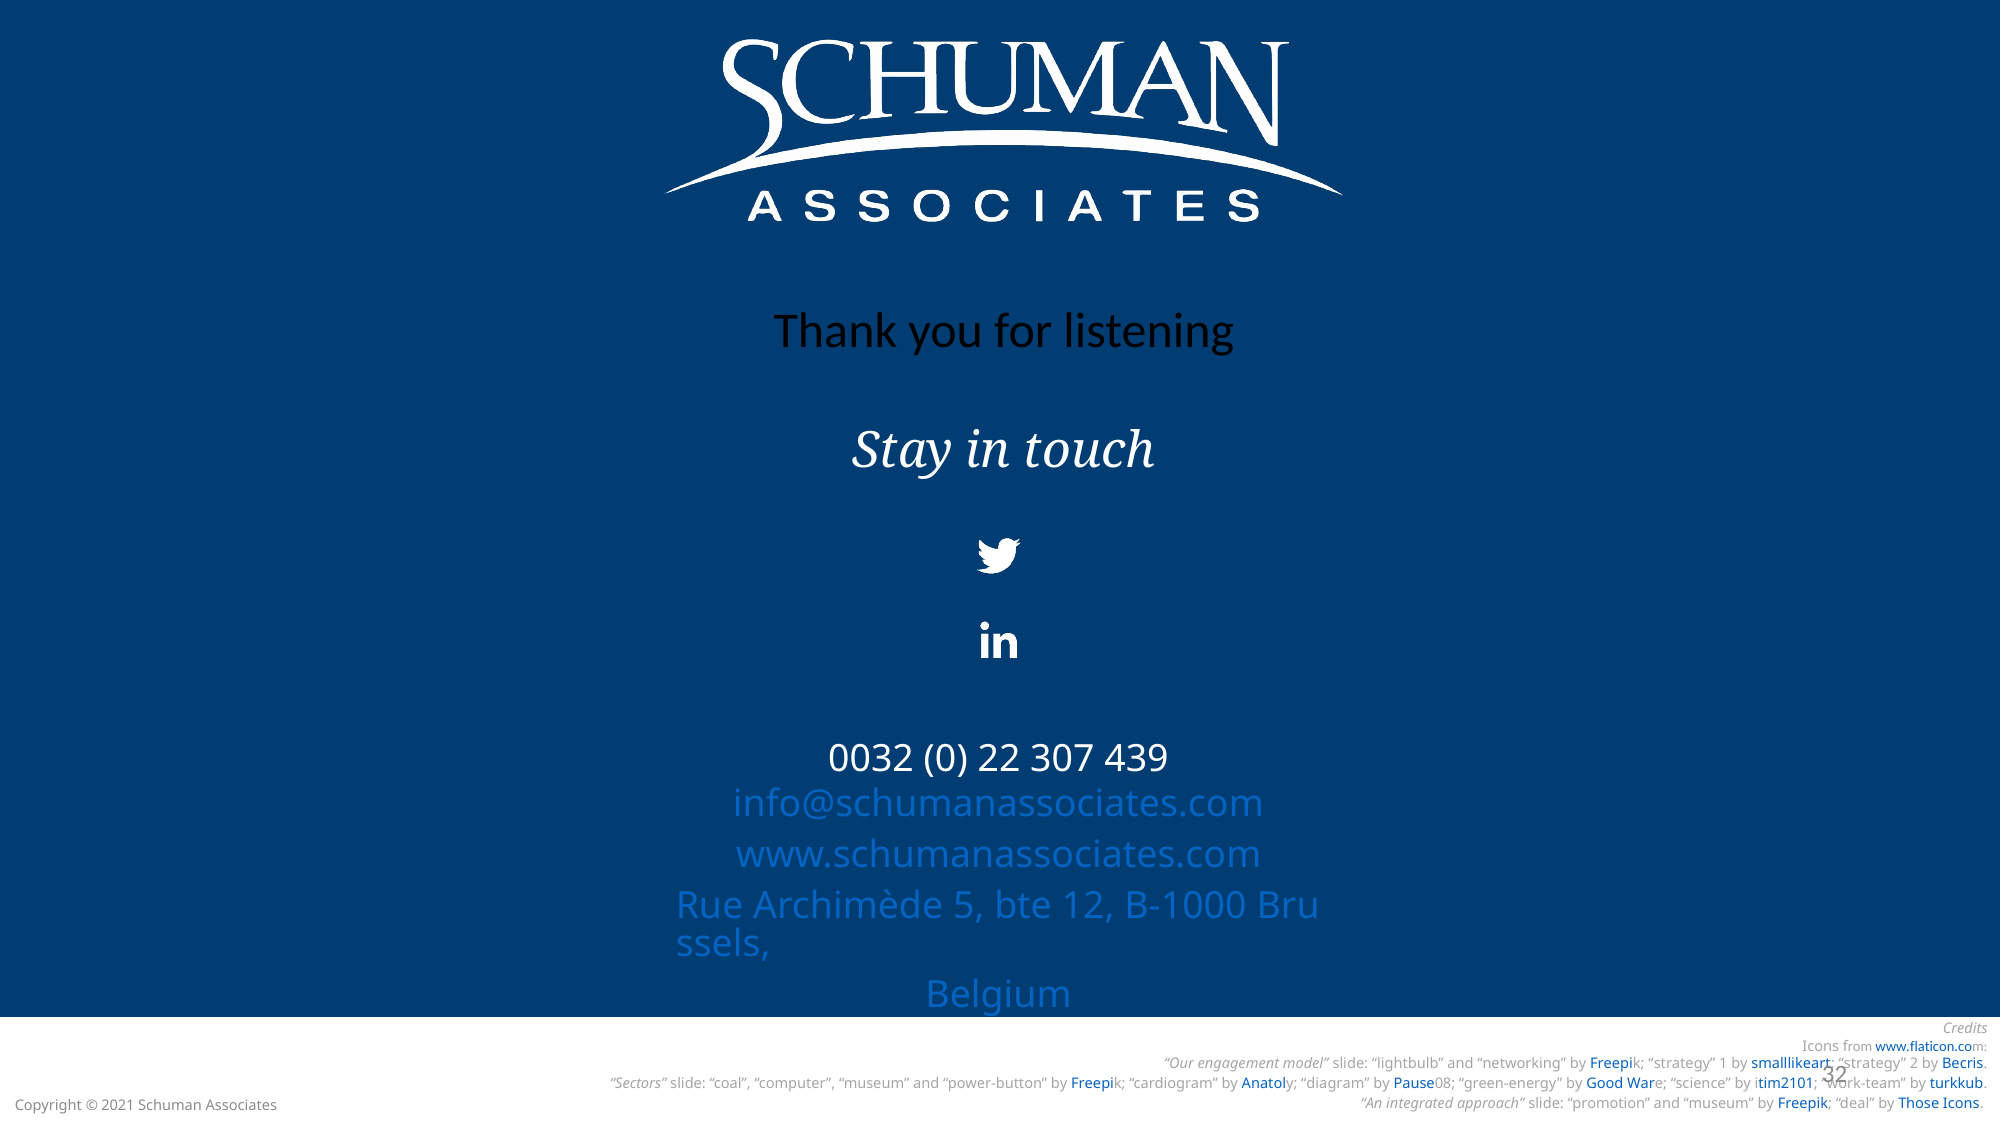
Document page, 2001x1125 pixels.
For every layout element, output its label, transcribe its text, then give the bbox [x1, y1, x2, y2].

slide_number 32 [1412, 1042, 1863, 1103]
text_box 0032 (0) 22 307 439 info@schumanassociates.com www.schumanassociates.com Rue Archimède 5, bte 12, B-1000 Brussels, Belgium [661, 726, 1337, 991]
picture [458, 39, 1542, 490]
text_box [0, 0, 2000, 1018]
text_box Credits Icons from www.flaticon.com: “Our engagement model” slide: “lightbulb” and “networking” by Freepik; “strategy” 1 by smalllikeart; “strategy” 2 by Becris. “Sectors” slide: “coal”, “computer”, “museum” and “power-button” by Freepik; “cardiogram” by Anatoly; “diagram” by Pause08; “green-energy” by Good Ware; “science” by itim2101; “work-team” by turkkub. “An integrated approach” slide: “promotion” and “museum” by Freepik; “deal” by Those Icons. [2, 1025, 2000, 1121]
picture [966, 523, 1031, 588]
text_box Copyright © 2021 Schuman Associates [0, 1079, 500, 1125]
picture [974, 615, 1023, 664]
